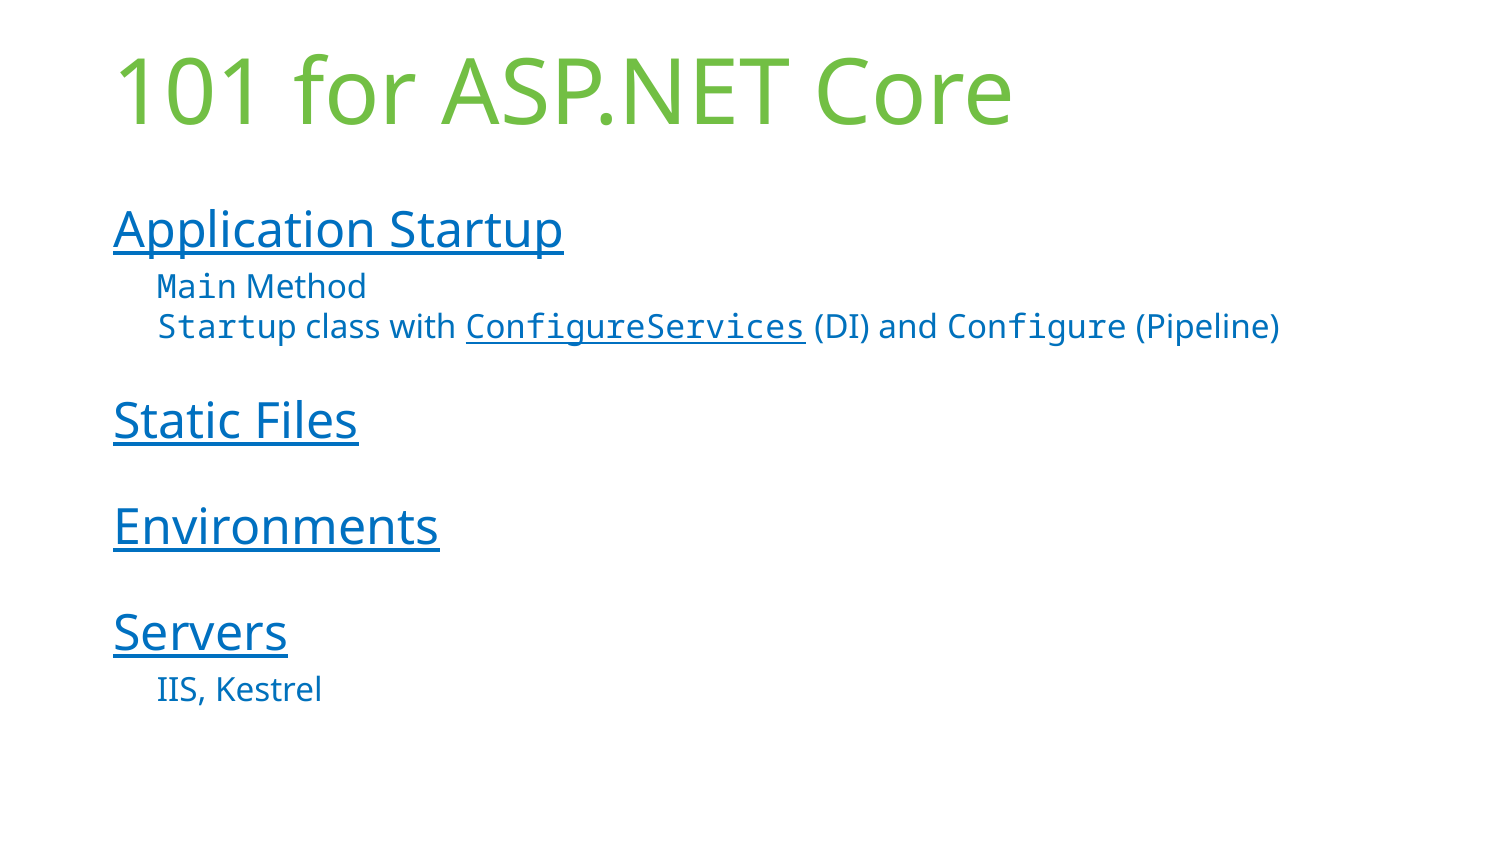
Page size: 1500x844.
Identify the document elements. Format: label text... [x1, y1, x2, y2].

list Application Startup Main Method Startup class with ConfigureServices (DI) and Configure (Pipeline) Static Files Environments Servers IIS, Kestrel [112, 197, 1459, 844]
title 101 for ASP.NET Core [112, 32, 1459, 144]
